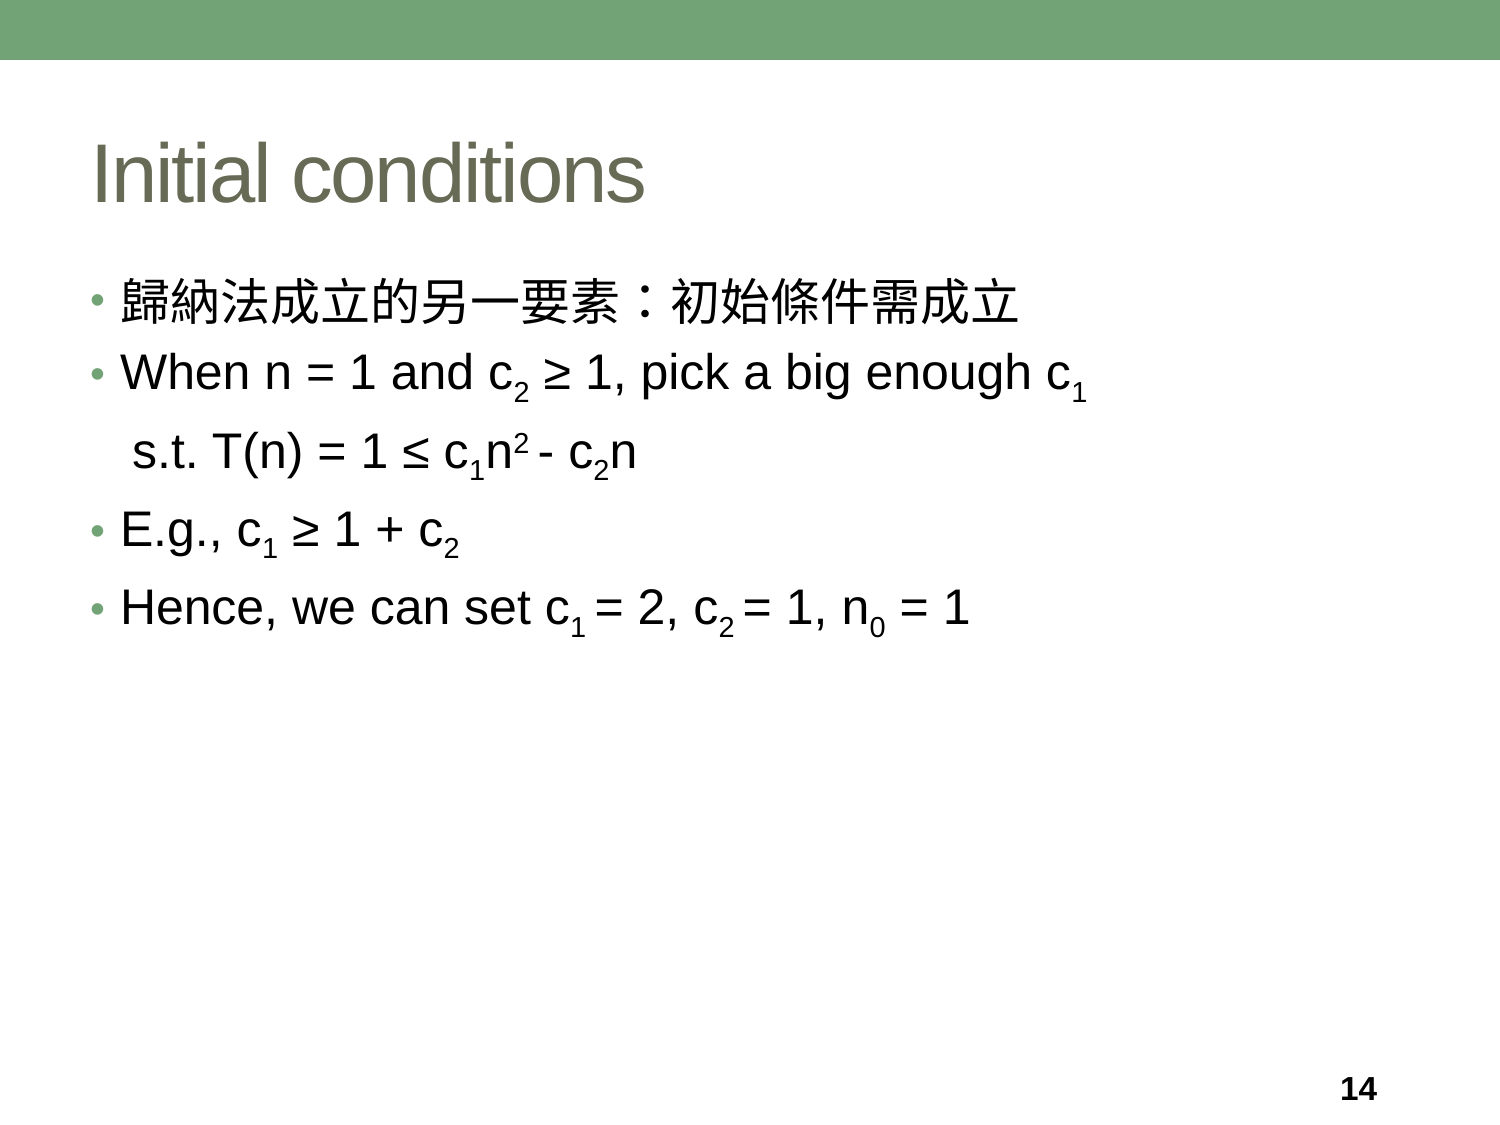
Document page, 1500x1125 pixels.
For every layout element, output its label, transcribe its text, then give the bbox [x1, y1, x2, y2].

slide_number 14 [1325, 1059, 1500, 1114]
title Initial conditions [75, 87, 1425, 250]
list 歸納法成立的另一要素：初始條件需成立 When n = 1 and c2 ≥ 1, pick a big enough c1 s.t. T(n) = 1 ≤ c1n2 - c2n E.g., c1 ≥ 1 + c2 Hence, we can set c1 = 2, c2 = 1, n0 = 1 [75, 262, 1425, 1063]
